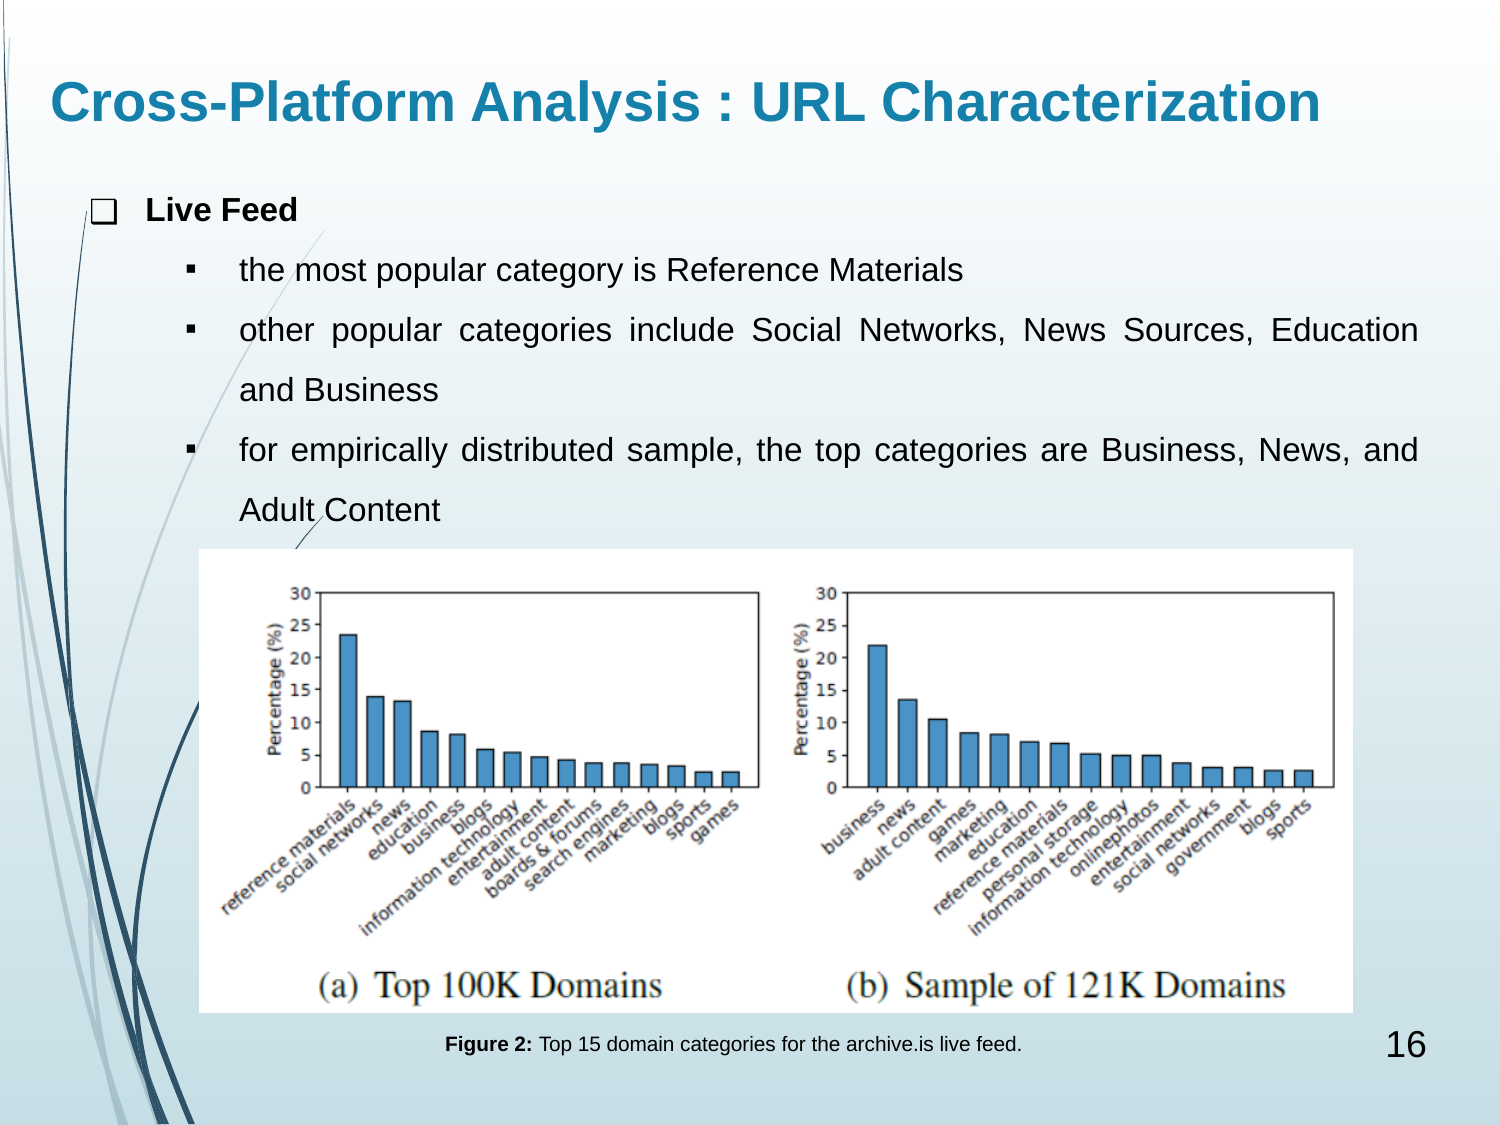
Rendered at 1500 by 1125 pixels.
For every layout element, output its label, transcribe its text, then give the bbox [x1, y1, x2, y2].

text_box Figure 2: Top 15 domain categories for the archive.is live feed. [145, 1022, 1323, 1063]
text_box Live Feed the most popular category is Reference Materials other popular categories include Social Networks, News Sources, Education and Business for empirically distributed sample, the top categories are Business, News, and Adult Content [74, 161, 1436, 434]
title Cross-Platform Analysis : URL Characterization [35, 52, 1500, 141]
text_box 16 [1362, 1012, 1450, 1073]
picture [199, 548, 1353, 1013]
